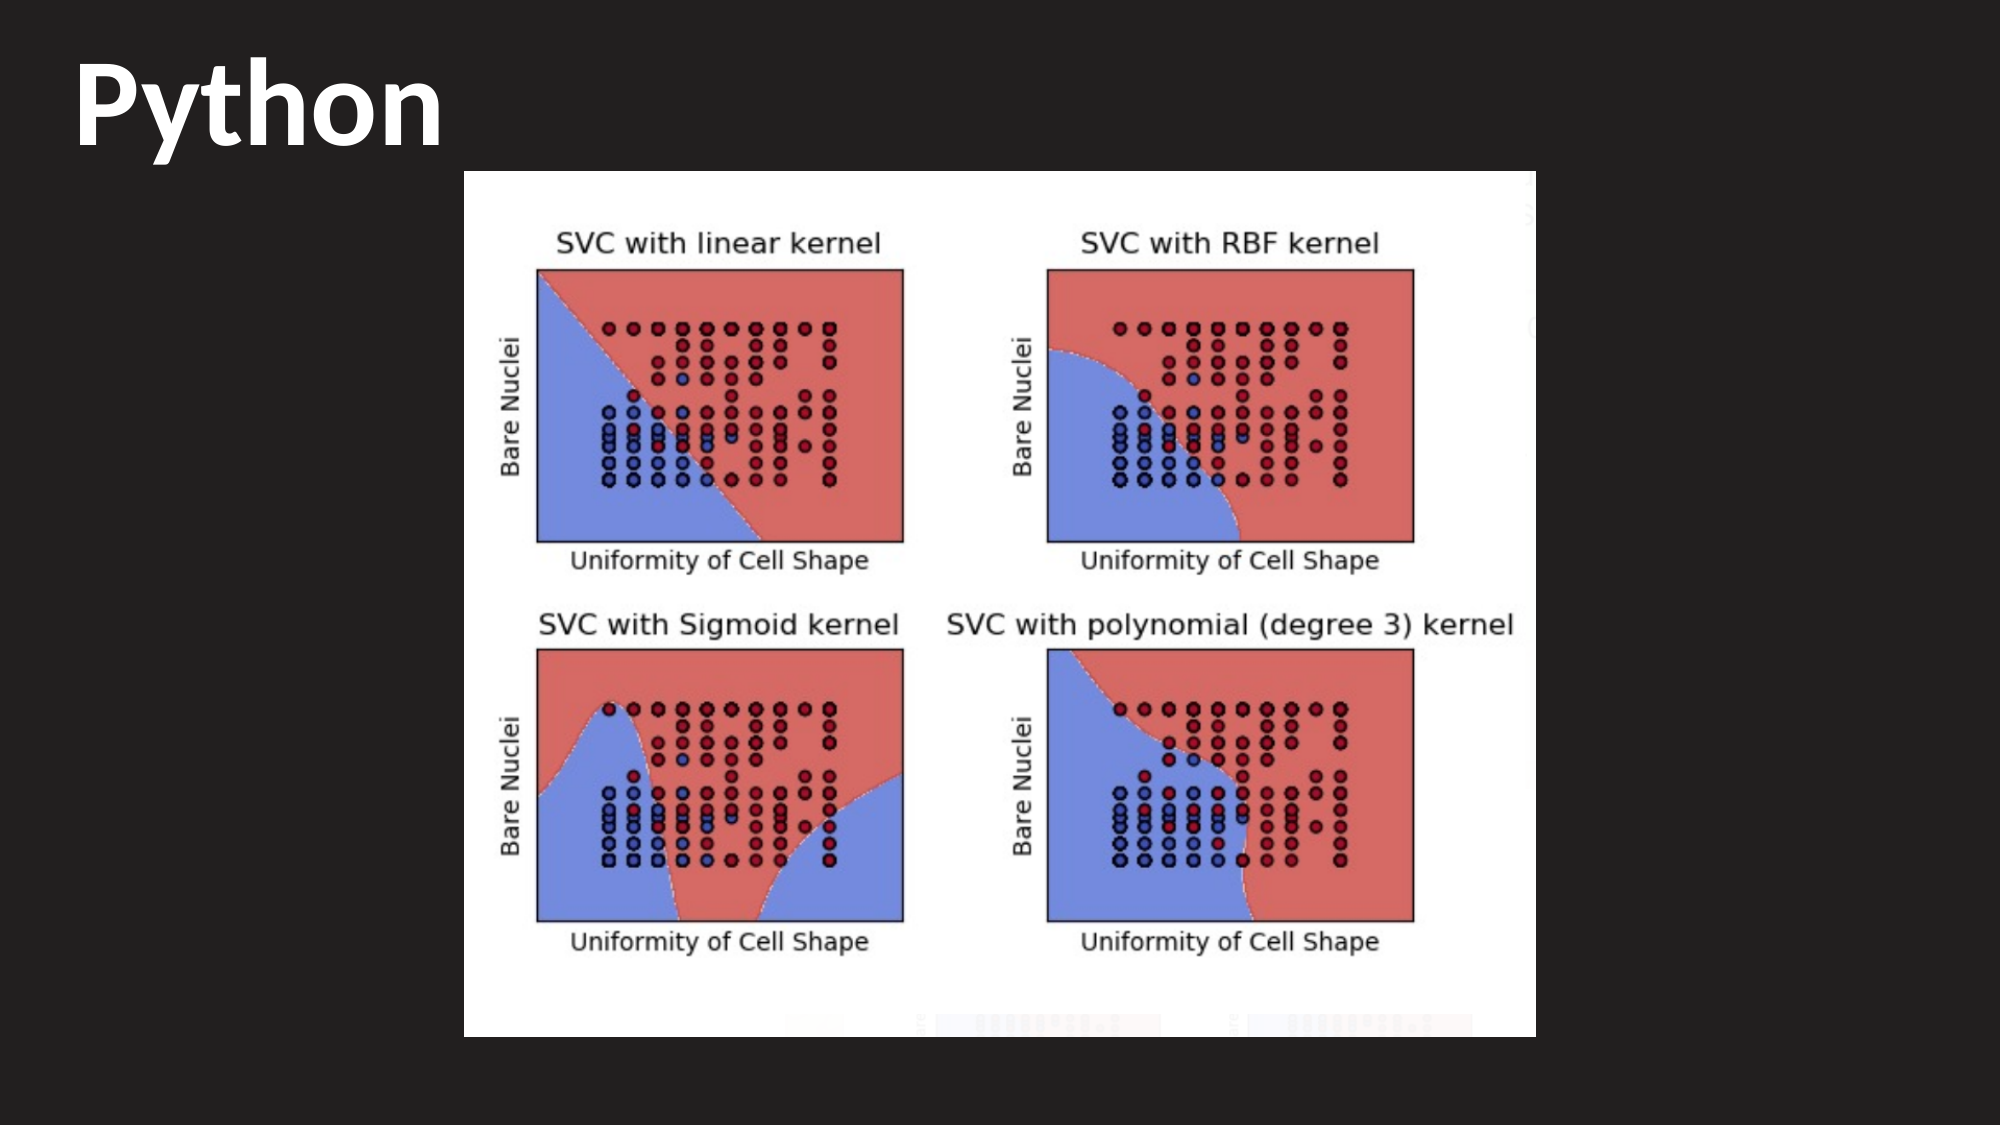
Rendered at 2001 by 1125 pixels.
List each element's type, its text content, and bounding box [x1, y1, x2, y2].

picture [464, 171, 1536, 1037]
text_box Python [58, 12, 667, 328]
